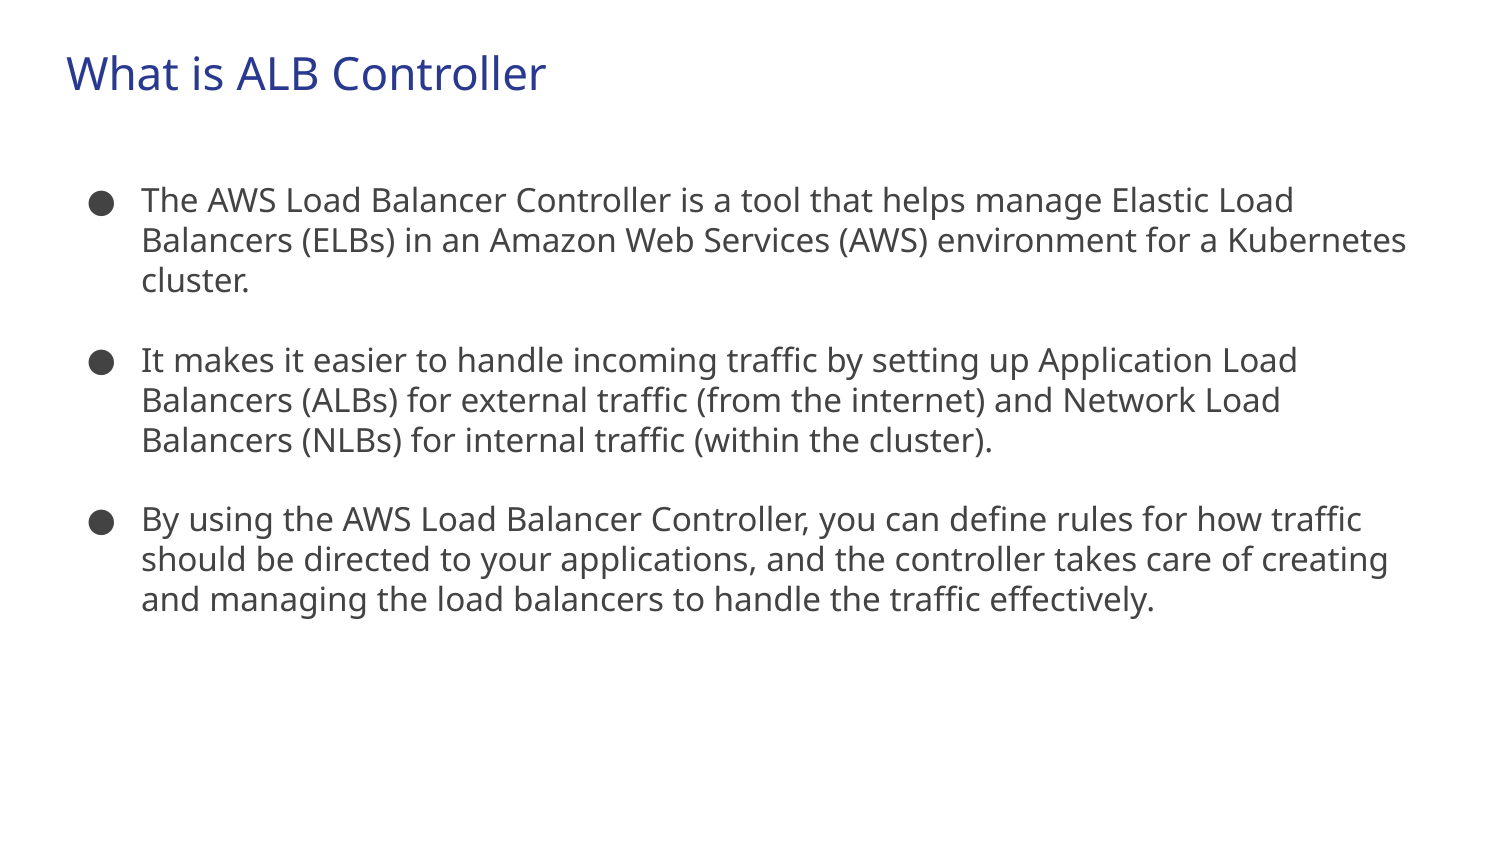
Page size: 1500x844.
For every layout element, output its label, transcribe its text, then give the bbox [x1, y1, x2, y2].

title What is ALB Controller [51, 29, 1449, 130]
text_box The AWS Load Balancer Controller is a tool that helps manage Elastic Load Balancers (ELBs) in an Amazon Web Services (AWS) environment for a Kubernetes cluster. It makes it easier to handle incoming traffic by setting up Application Load Balancers (ALBs) for external traffic (from the internet) and Network Load Balancers (NLBs) for internal traffic (within the cluster). By using the AWS Load Balancer Controller, you can define rules for how traffic should be directed to your applications, and the controller takes care of creating and managing the load balancers to handle the traffic effectively. [51, 164, 1449, 674]
